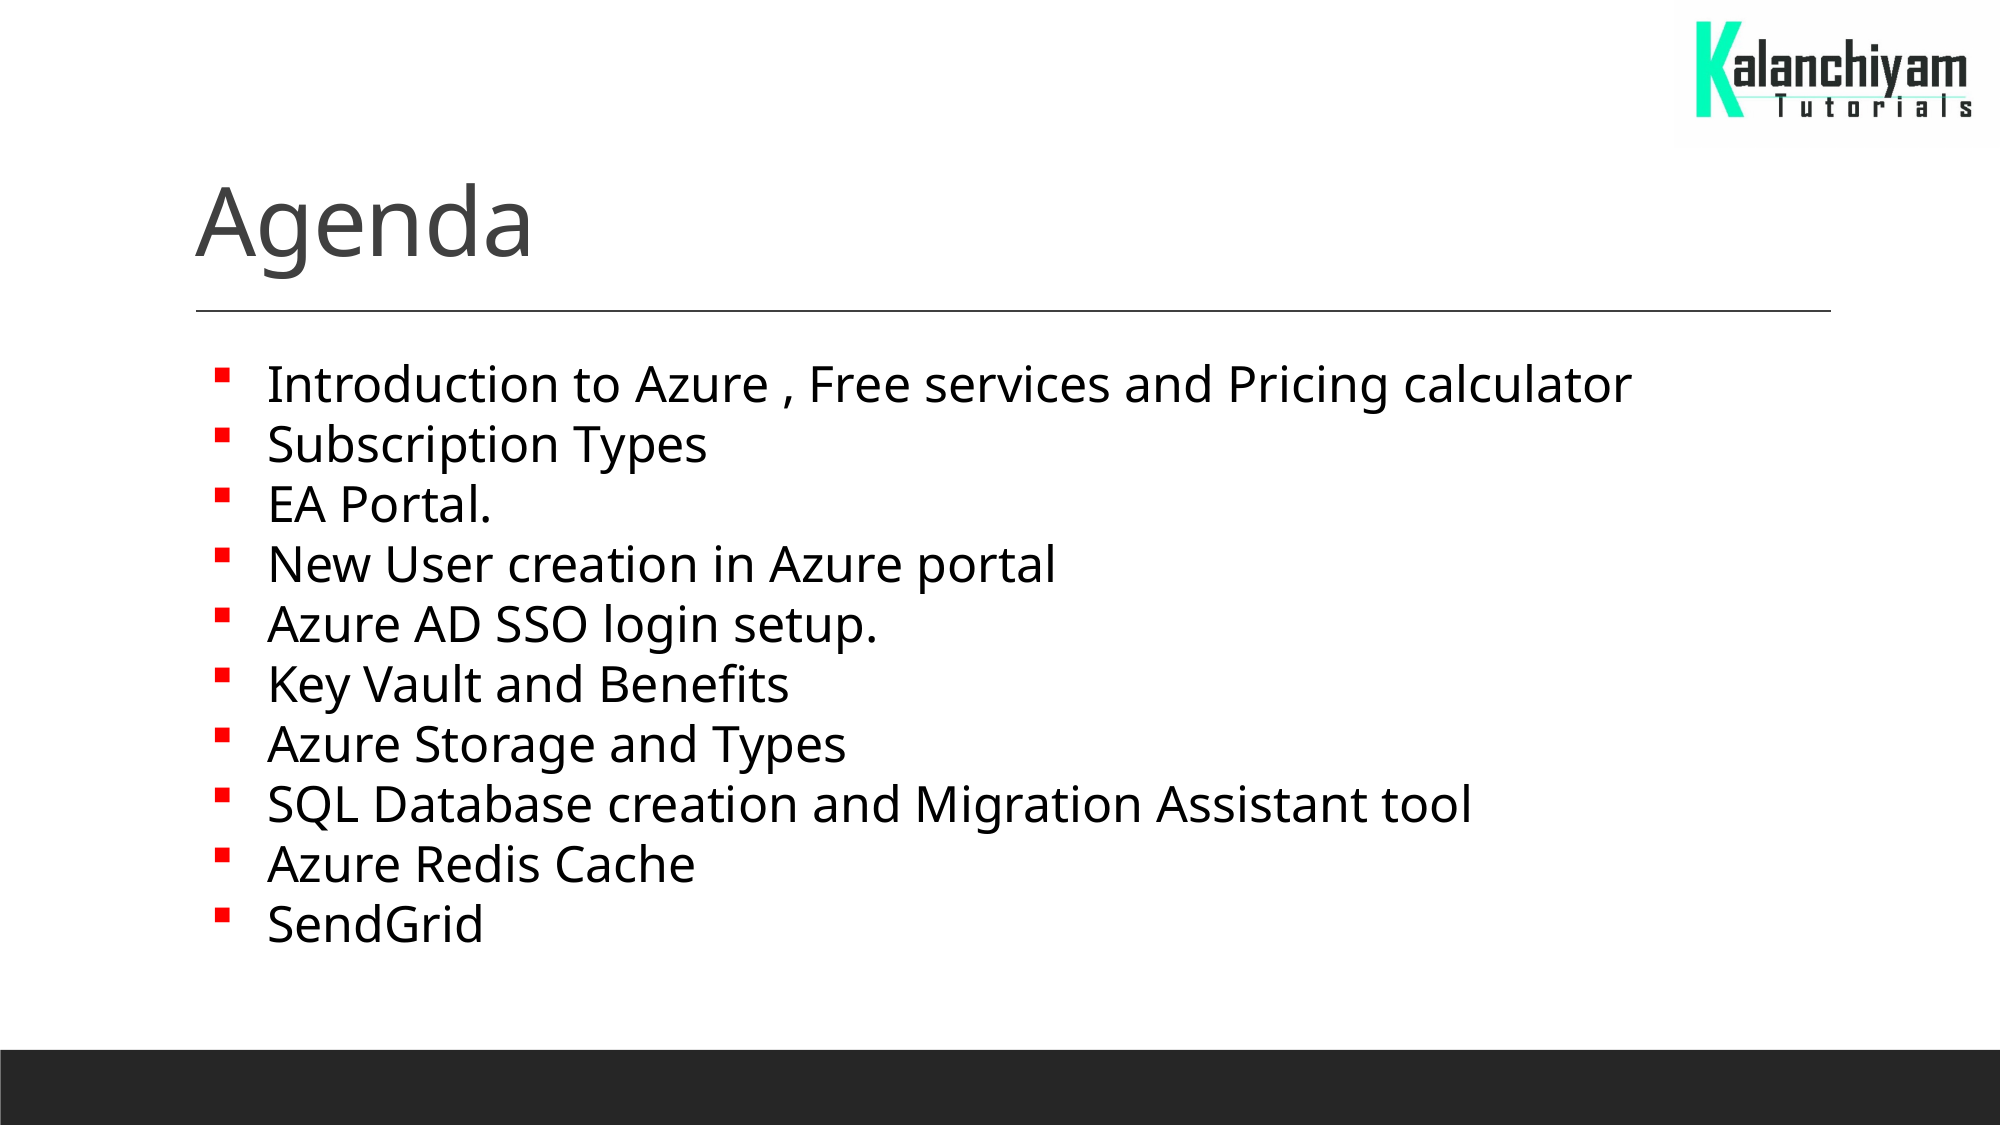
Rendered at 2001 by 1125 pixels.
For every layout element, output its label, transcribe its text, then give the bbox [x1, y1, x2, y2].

picture [1673, 0, 2000, 149]
text_box Introduction to Azure , Free services and Pricing calculator Subscription Types EA Portal. New User creation in Azure portal Azure AD SSO login setup. Key Vault and Benefits Azure Storage and Types SQL Database creation and Migration Assistant tool Azure Redis Cache SendGrid [196, 344, 1830, 960]
title Agenda [180, 47, 1830, 285]
